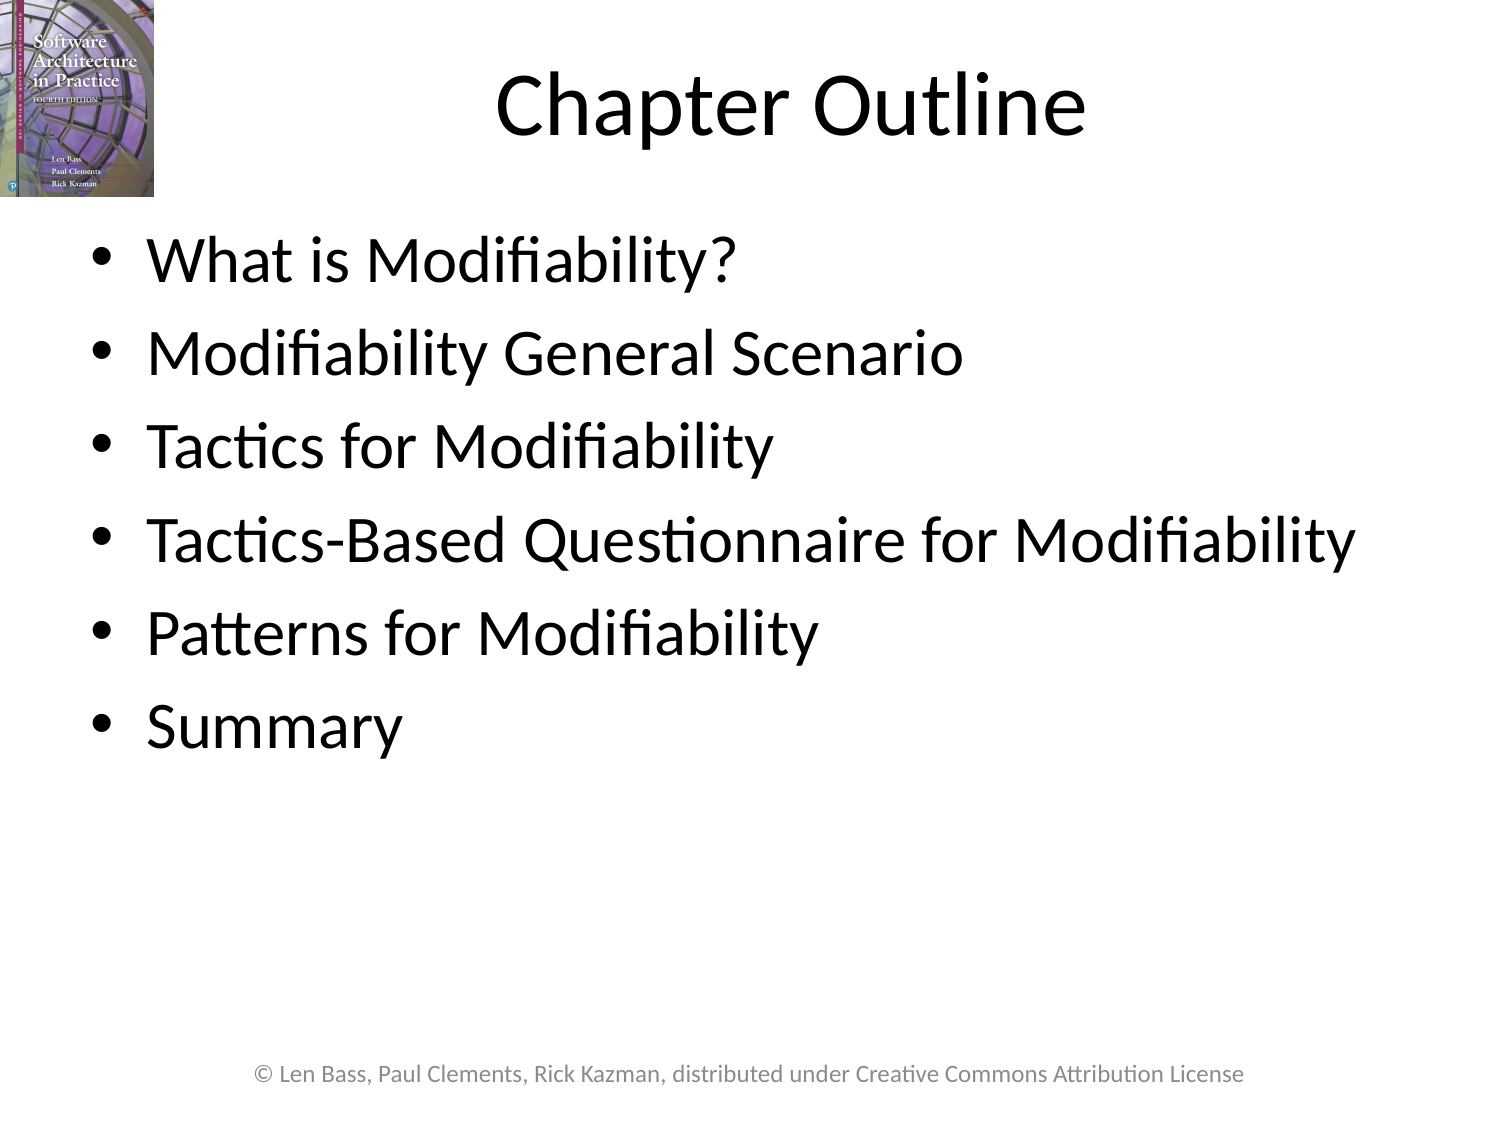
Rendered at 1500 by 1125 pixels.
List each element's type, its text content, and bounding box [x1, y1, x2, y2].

list What is Modifiability? Modifiability General Scenario Tactics for Modifiability Tactics-Based Questionnaire for Modifiability Patterns for Modifiability Summary [75, 208, 1425, 1005]
title Chapter Outline [159, 45, 1425, 173]
footer © Len Bass, Paul Clements, Rick Kazman, distributed under Creative Commons Attribution License [230, 1042, 1270, 1103]
picture [0, 0, 154, 197]
